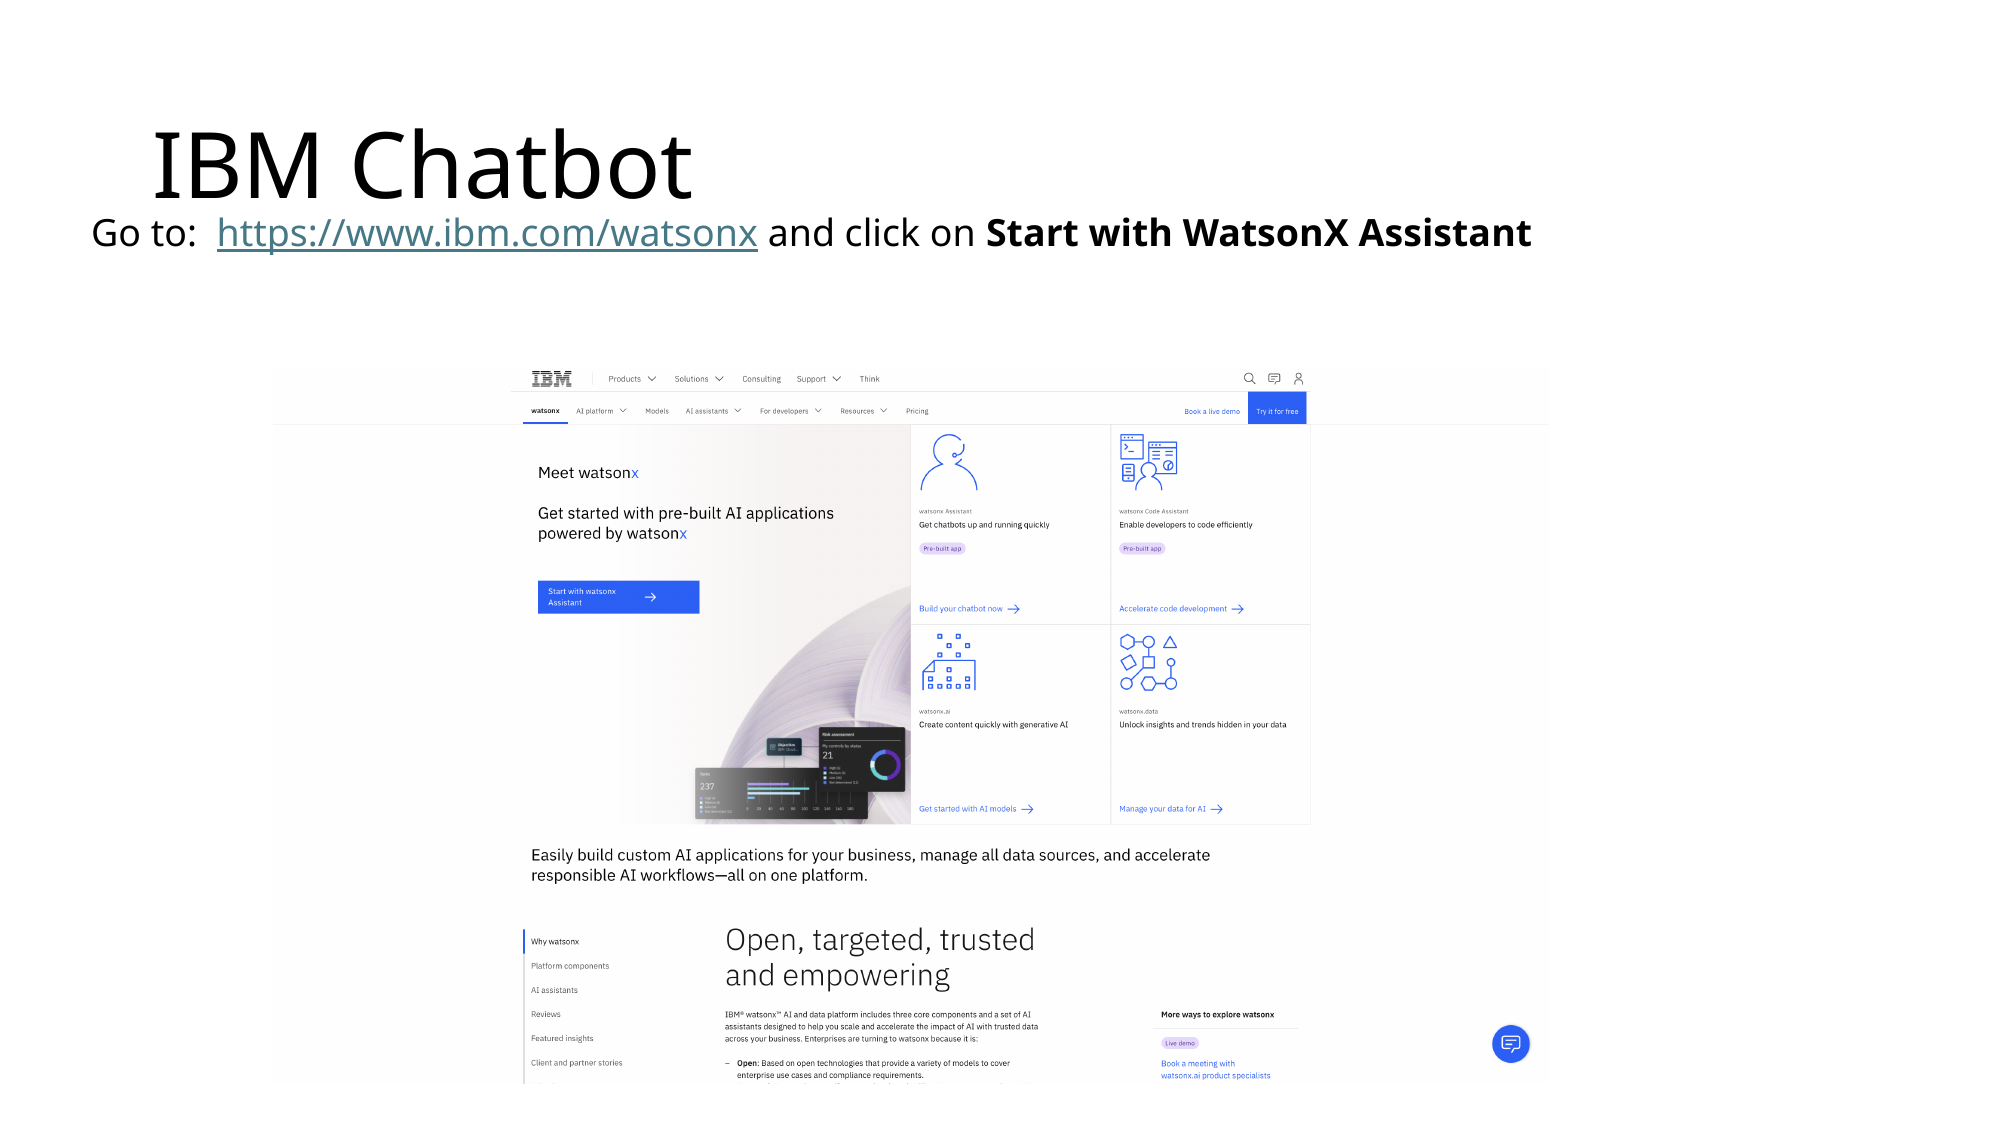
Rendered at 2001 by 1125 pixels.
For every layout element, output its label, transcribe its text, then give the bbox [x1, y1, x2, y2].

picture [272, 367, 1549, 1085]
title IBM Chatbot [137, 59, 1863, 278]
text_box Go to: https://www.ibm.com/watsonx and click on Start with WatsonX Assistant [76, 201, 1548, 267]
